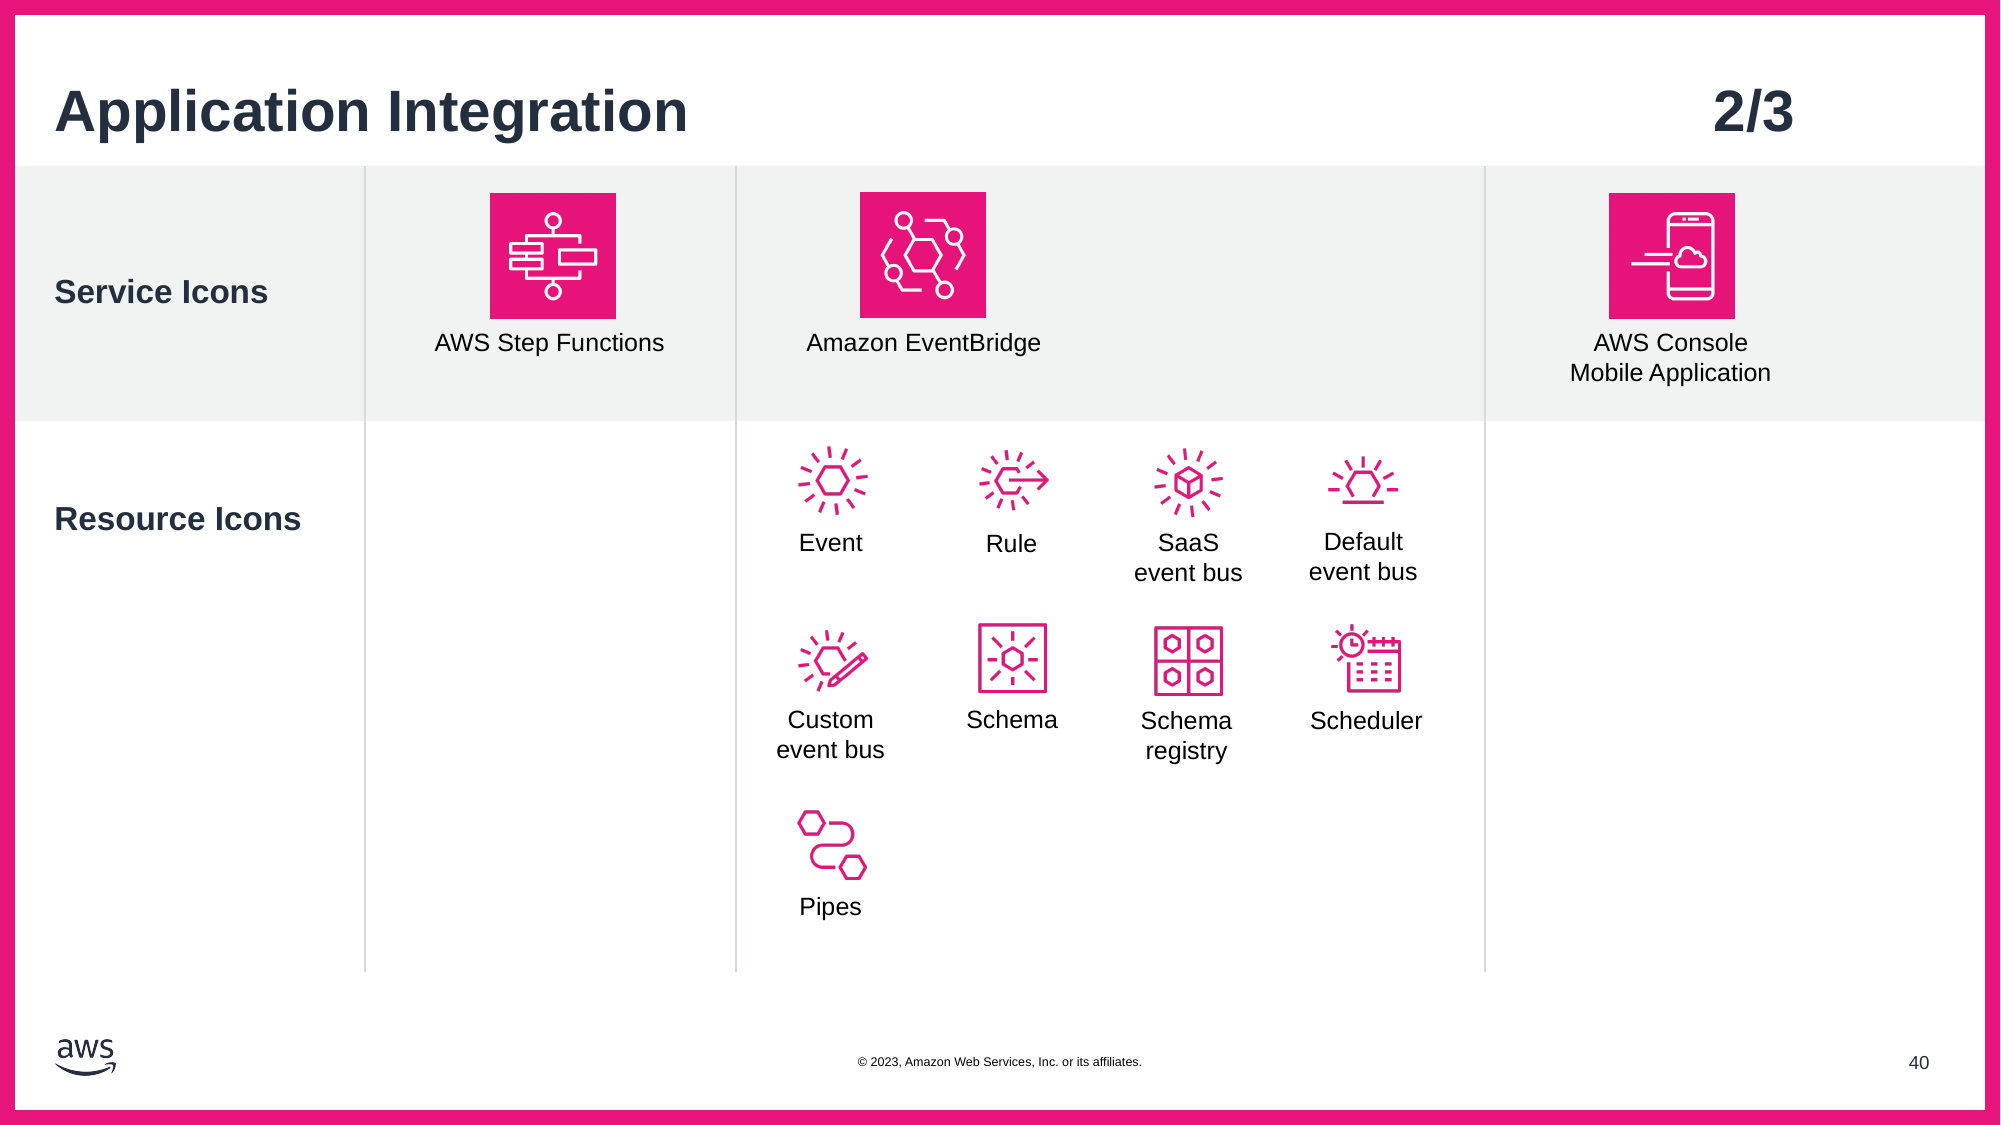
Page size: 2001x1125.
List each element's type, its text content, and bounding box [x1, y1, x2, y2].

slide_number 40 [1494, 1031, 1945, 1092]
picture [795, 622, 871, 698]
picture [55, 1039, 116, 1076]
picture [974, 620, 1050, 696]
picture [860, 192, 986, 318]
picture [490, 193, 616, 319]
picture [1150, 445, 1226, 521]
text_box AWS Step Functions [363, 319, 735, 364]
text_box Schema registry [1111, 697, 1262, 772]
picture [795, 443, 871, 519]
title Application Integration 2/3 [39, 59, 1945, 166]
text_box SaaS event bus [1116, 518, 1262, 594]
picture [794, 807, 870, 883]
text_box Scheduler [1291, 697, 1442, 742]
text_box Custom event bus [756, 696, 906, 772]
picture [976, 442, 1052, 518]
text_box Pipes [756, 882, 906, 928]
picture [1328, 621, 1404, 697]
picture [1150, 623, 1226, 699]
text_box Amazon EventBridge [736, 319, 1113, 364]
footer © 2023, Amazon Web Services, Inc. or its affiliates. [662, 1031, 1338, 1092]
picture [1325, 442, 1401, 518]
picture [1609, 193, 1735, 319]
text_box Event [736, 518, 929, 564]
text_box AWS Console Mobile Application [1485, 319, 1858, 394]
text_box Rule [945, 520, 1079, 565]
text_box Default event bus [1289, 518, 1438, 594]
text_box Schema [939, 696, 1085, 742]
